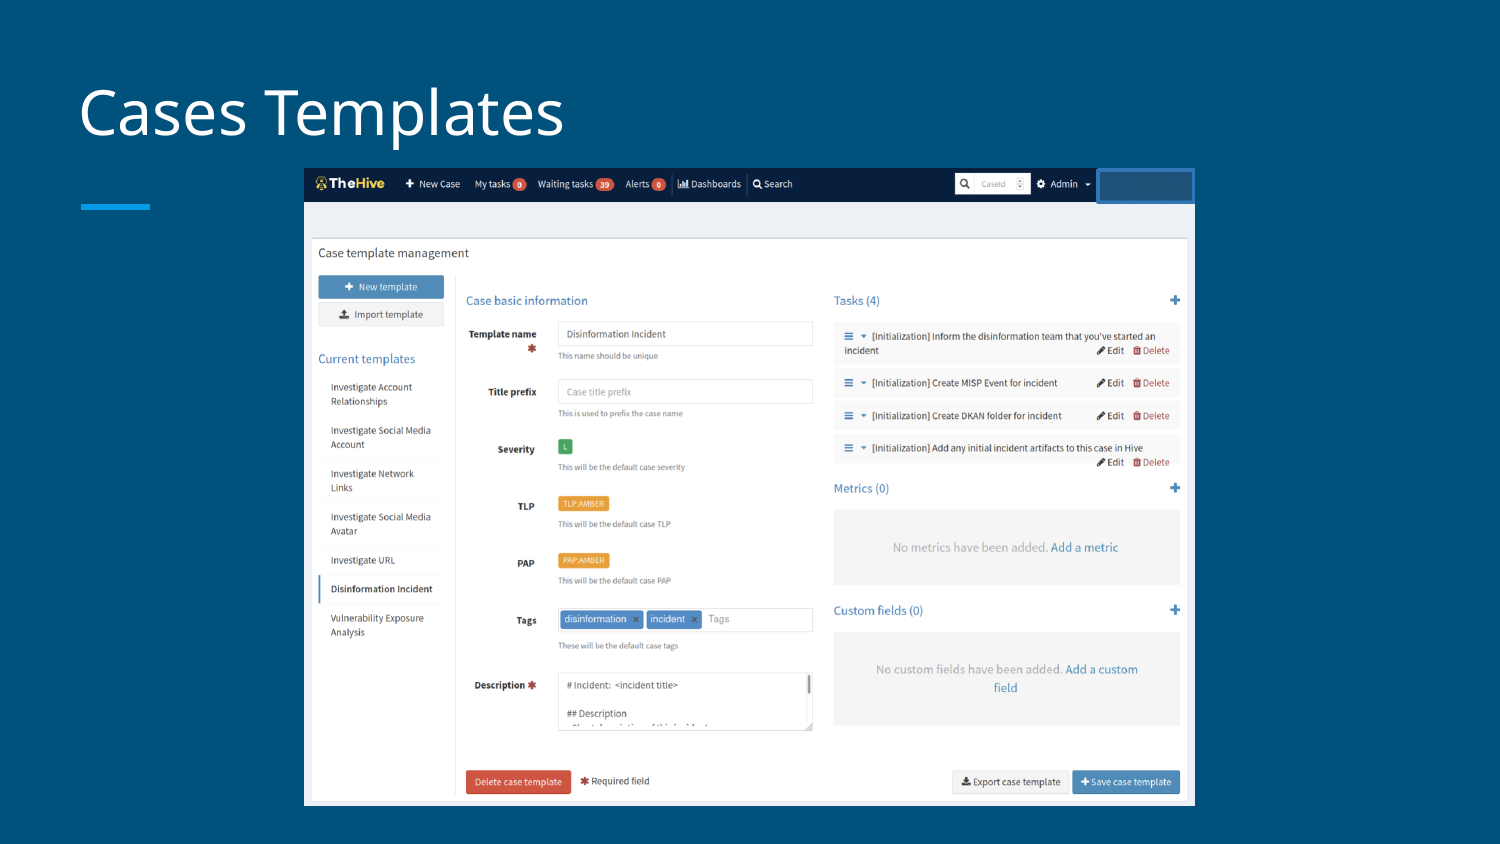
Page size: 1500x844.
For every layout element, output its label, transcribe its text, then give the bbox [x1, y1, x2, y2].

title Cases Templates [63, 49, 1437, 164]
picture [305, 169, 1194, 805]
